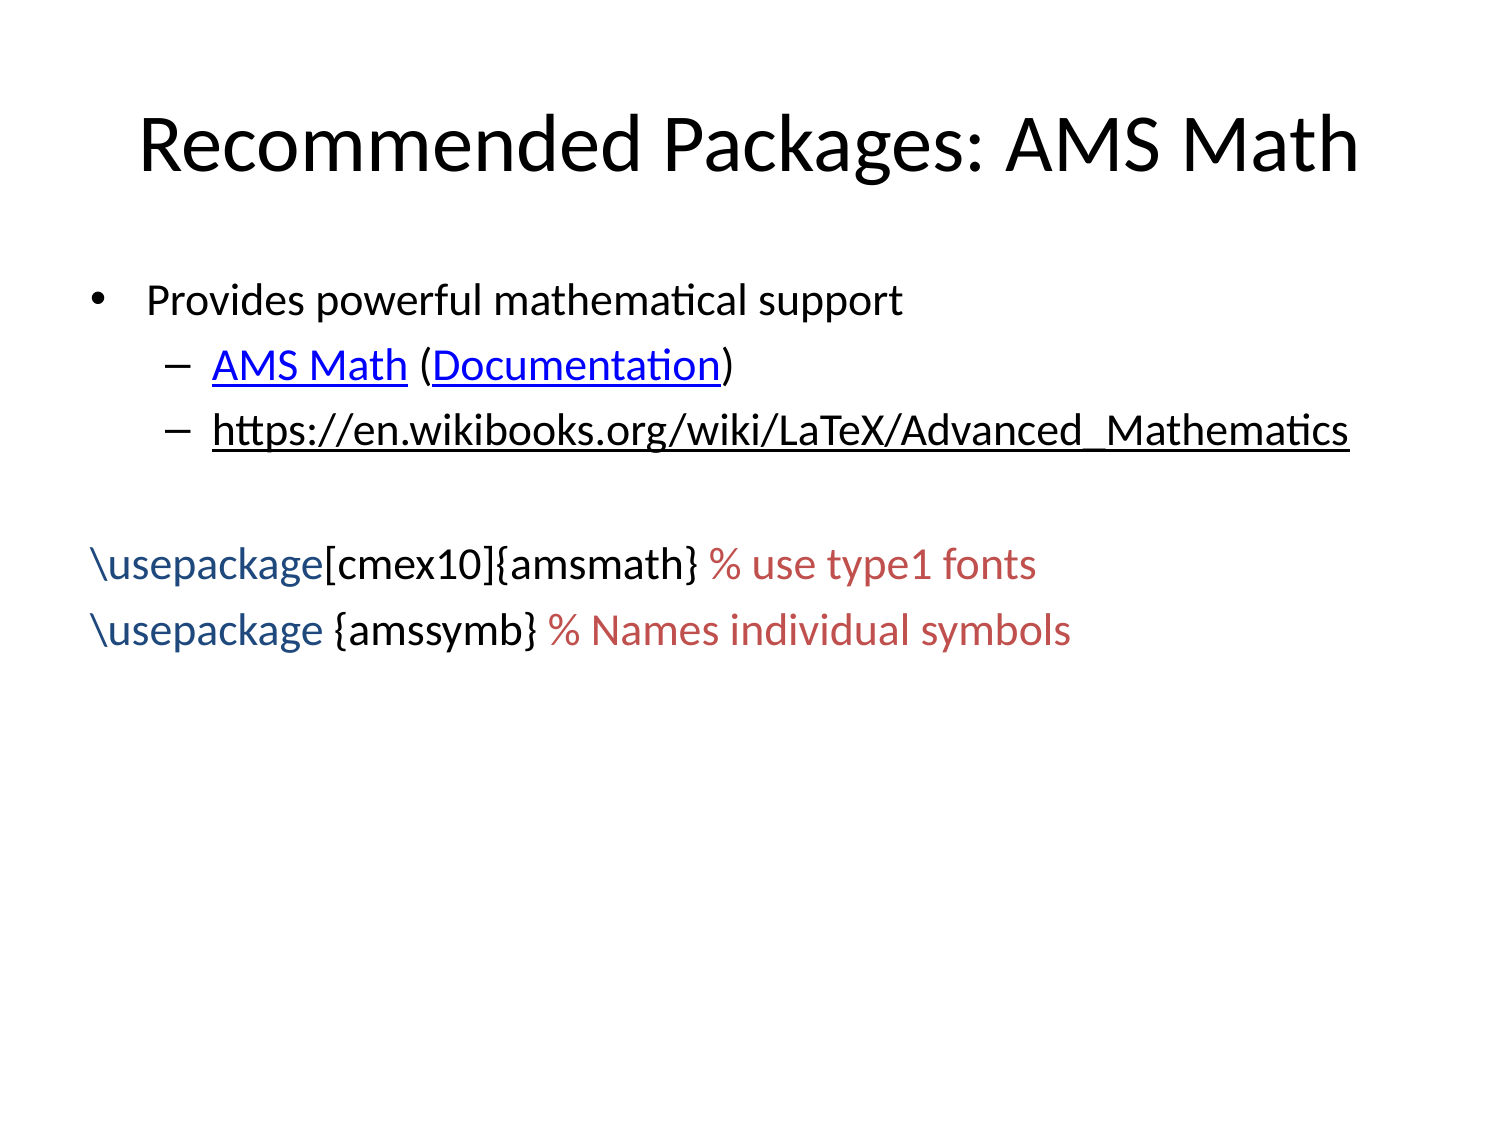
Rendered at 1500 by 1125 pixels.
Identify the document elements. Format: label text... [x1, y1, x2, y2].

list Provides powerful mathematical support AMS Math (Documentation) https://en.wikibooks.org/wiki/LaTeX/Advanced_Mathematics \usepackage[cmex10]{amsmath} % use type1 fonts \usepackage {amssymb} % Names individual symbols [75, 262, 1425, 1005]
title Recommended Packages: AMS Math [75, 45, 1425, 233]
